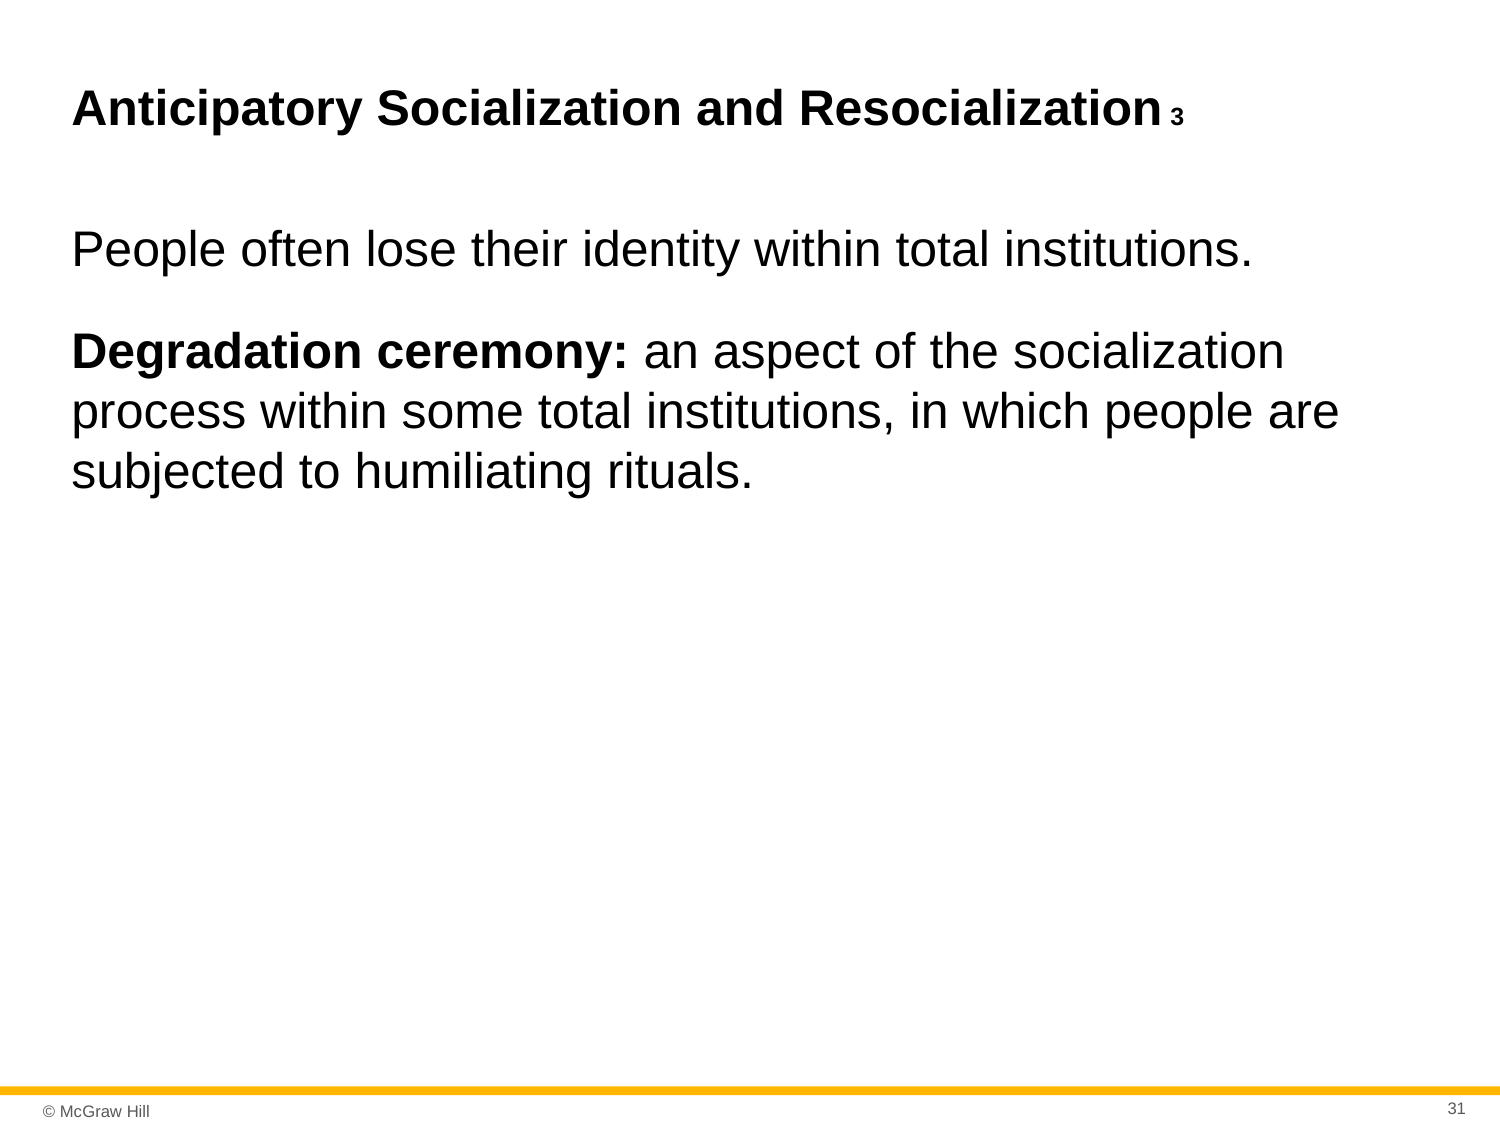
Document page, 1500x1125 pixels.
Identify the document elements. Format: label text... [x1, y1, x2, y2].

title Anticipatory Socialization and Resocialization 3 [56, 50, 1444, 162]
list People often lose their identity within total institutions. Degradation ceremony: an aspect of the socialization process within some total institutions, in which people are subjected to humiliating rituals. [56, 209, 1444, 1025]
